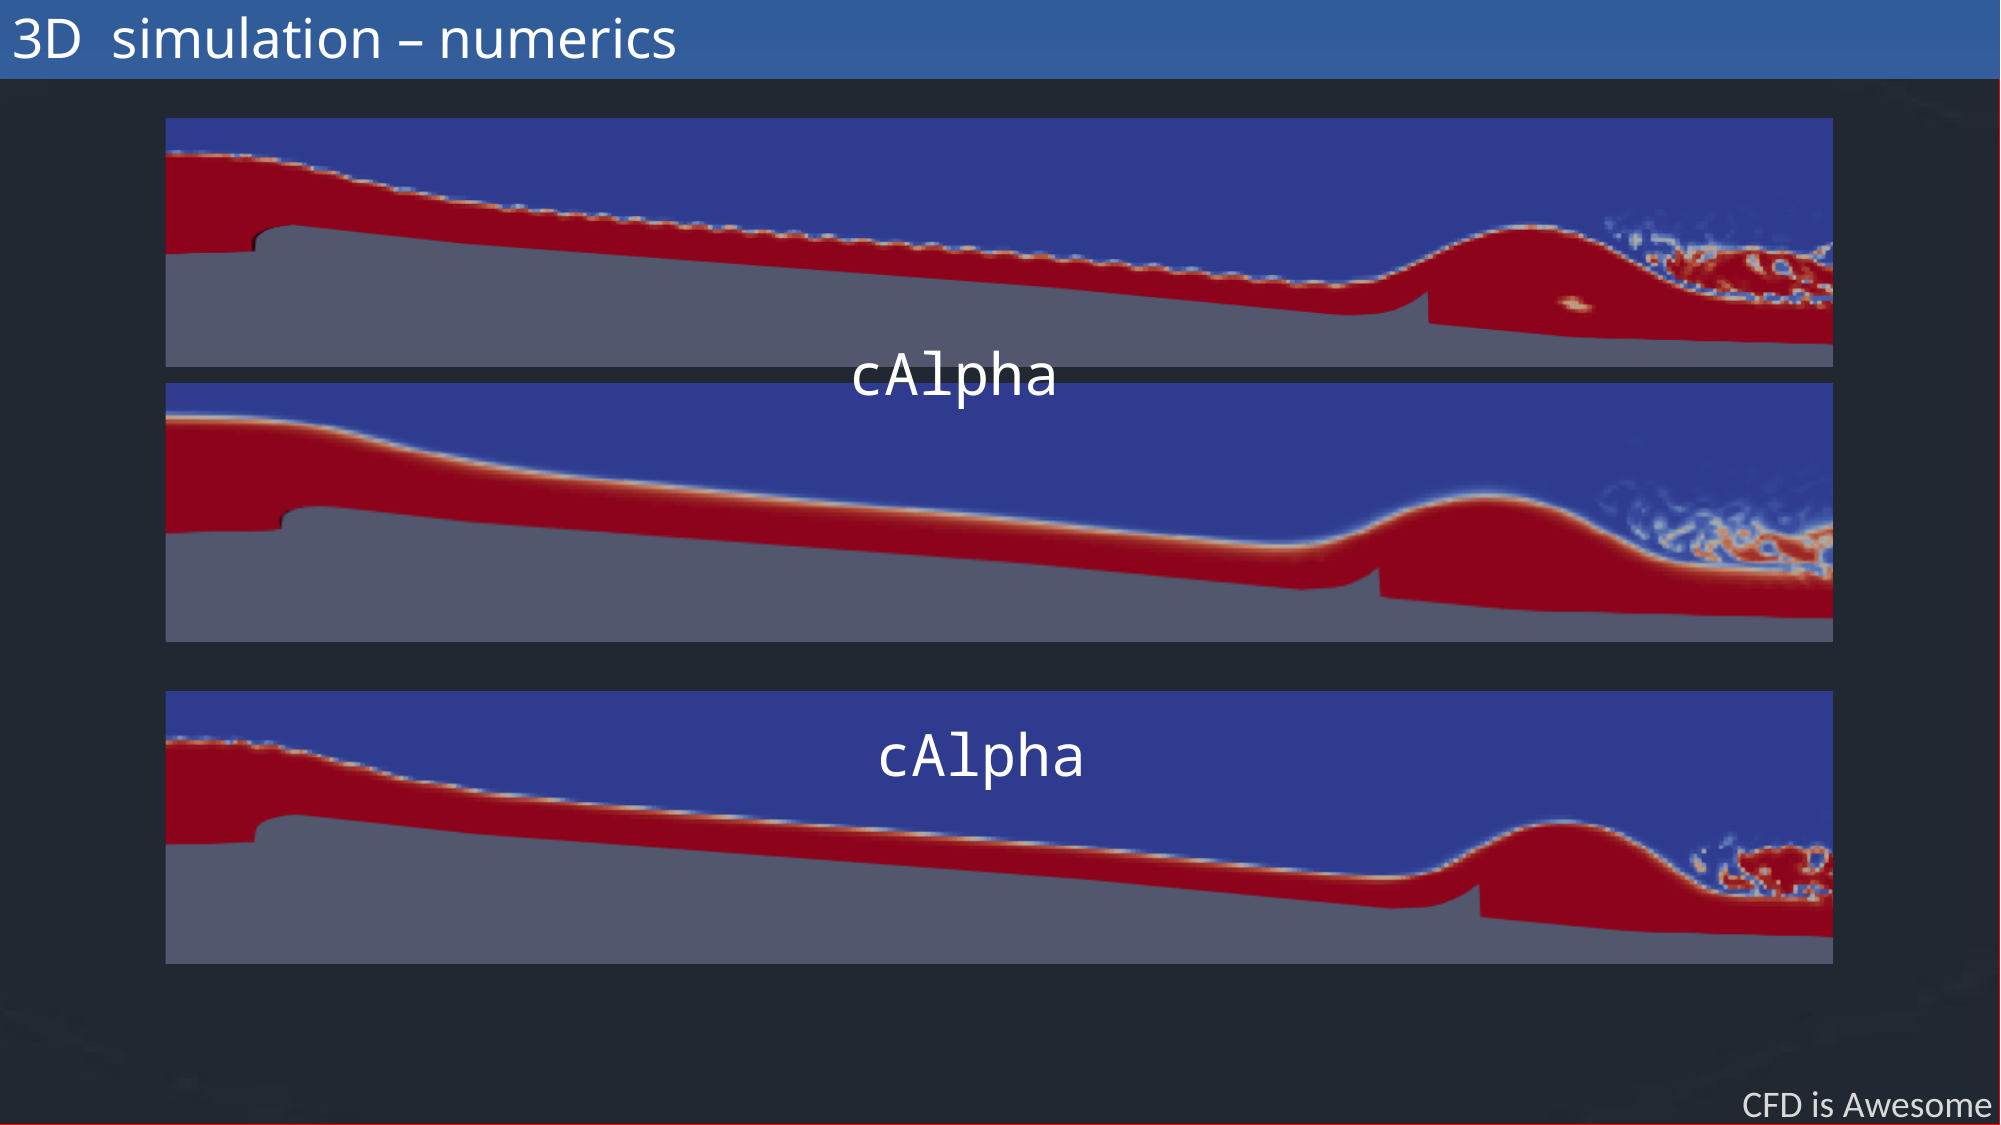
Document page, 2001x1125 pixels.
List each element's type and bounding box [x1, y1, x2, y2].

picture [0, 79, 2000, 1125]
list [0, 0, 2000, 79]
